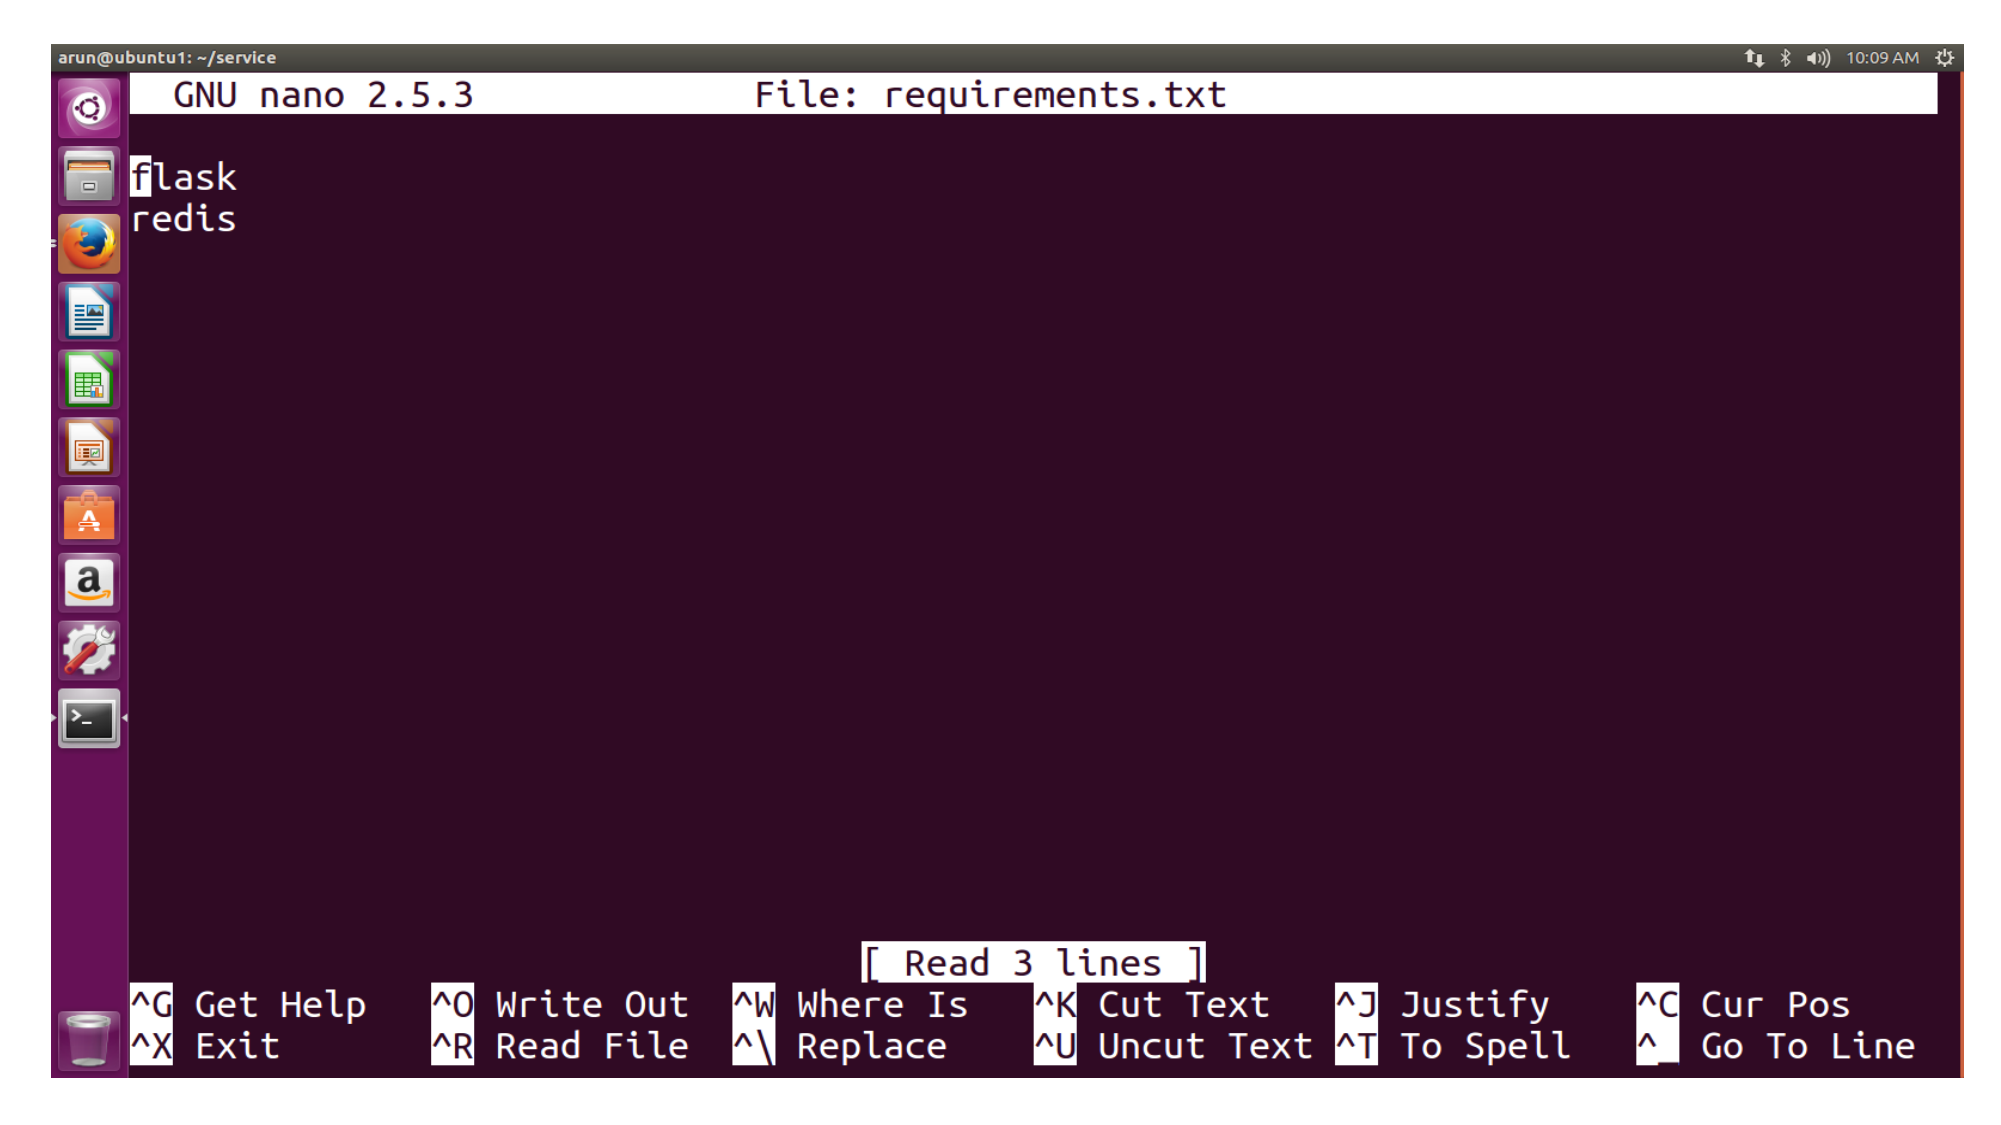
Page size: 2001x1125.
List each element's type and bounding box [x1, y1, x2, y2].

list [51, 44, 1964, 1078]
